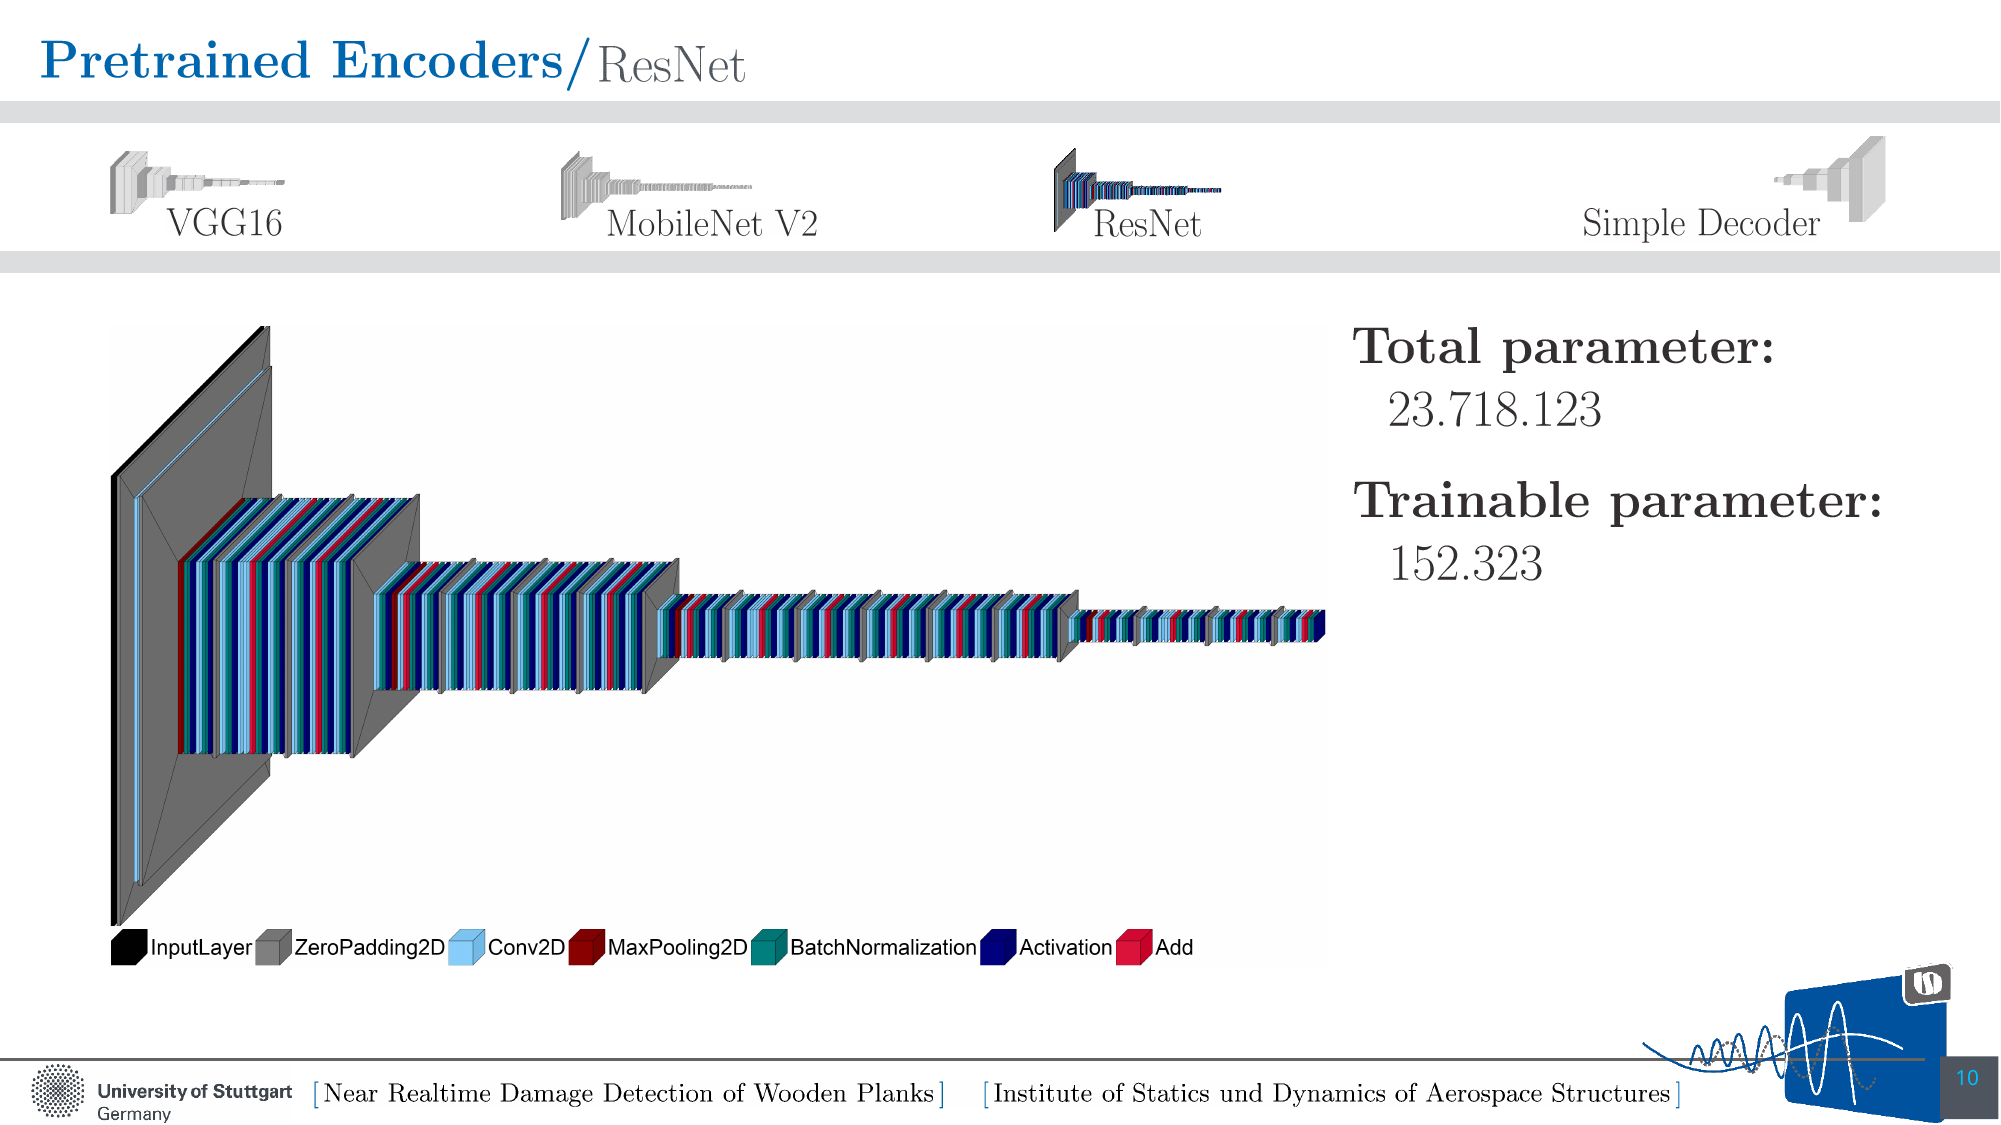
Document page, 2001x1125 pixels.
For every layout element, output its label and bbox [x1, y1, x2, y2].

picture [41, 36, 590, 92]
picture [559, 151, 817, 238]
picture [107, 151, 286, 237]
picture [1353, 479, 1881, 582]
text_box [0, 251, 2000, 273]
picture [1584, 135, 1887, 243]
text_box [0, 101, 2000, 123]
picture [0, 326, 1953, 1123]
picture [598, 43, 745, 85]
picture [1352, 325, 1772, 428]
picture [1052, 148, 1222, 238]
